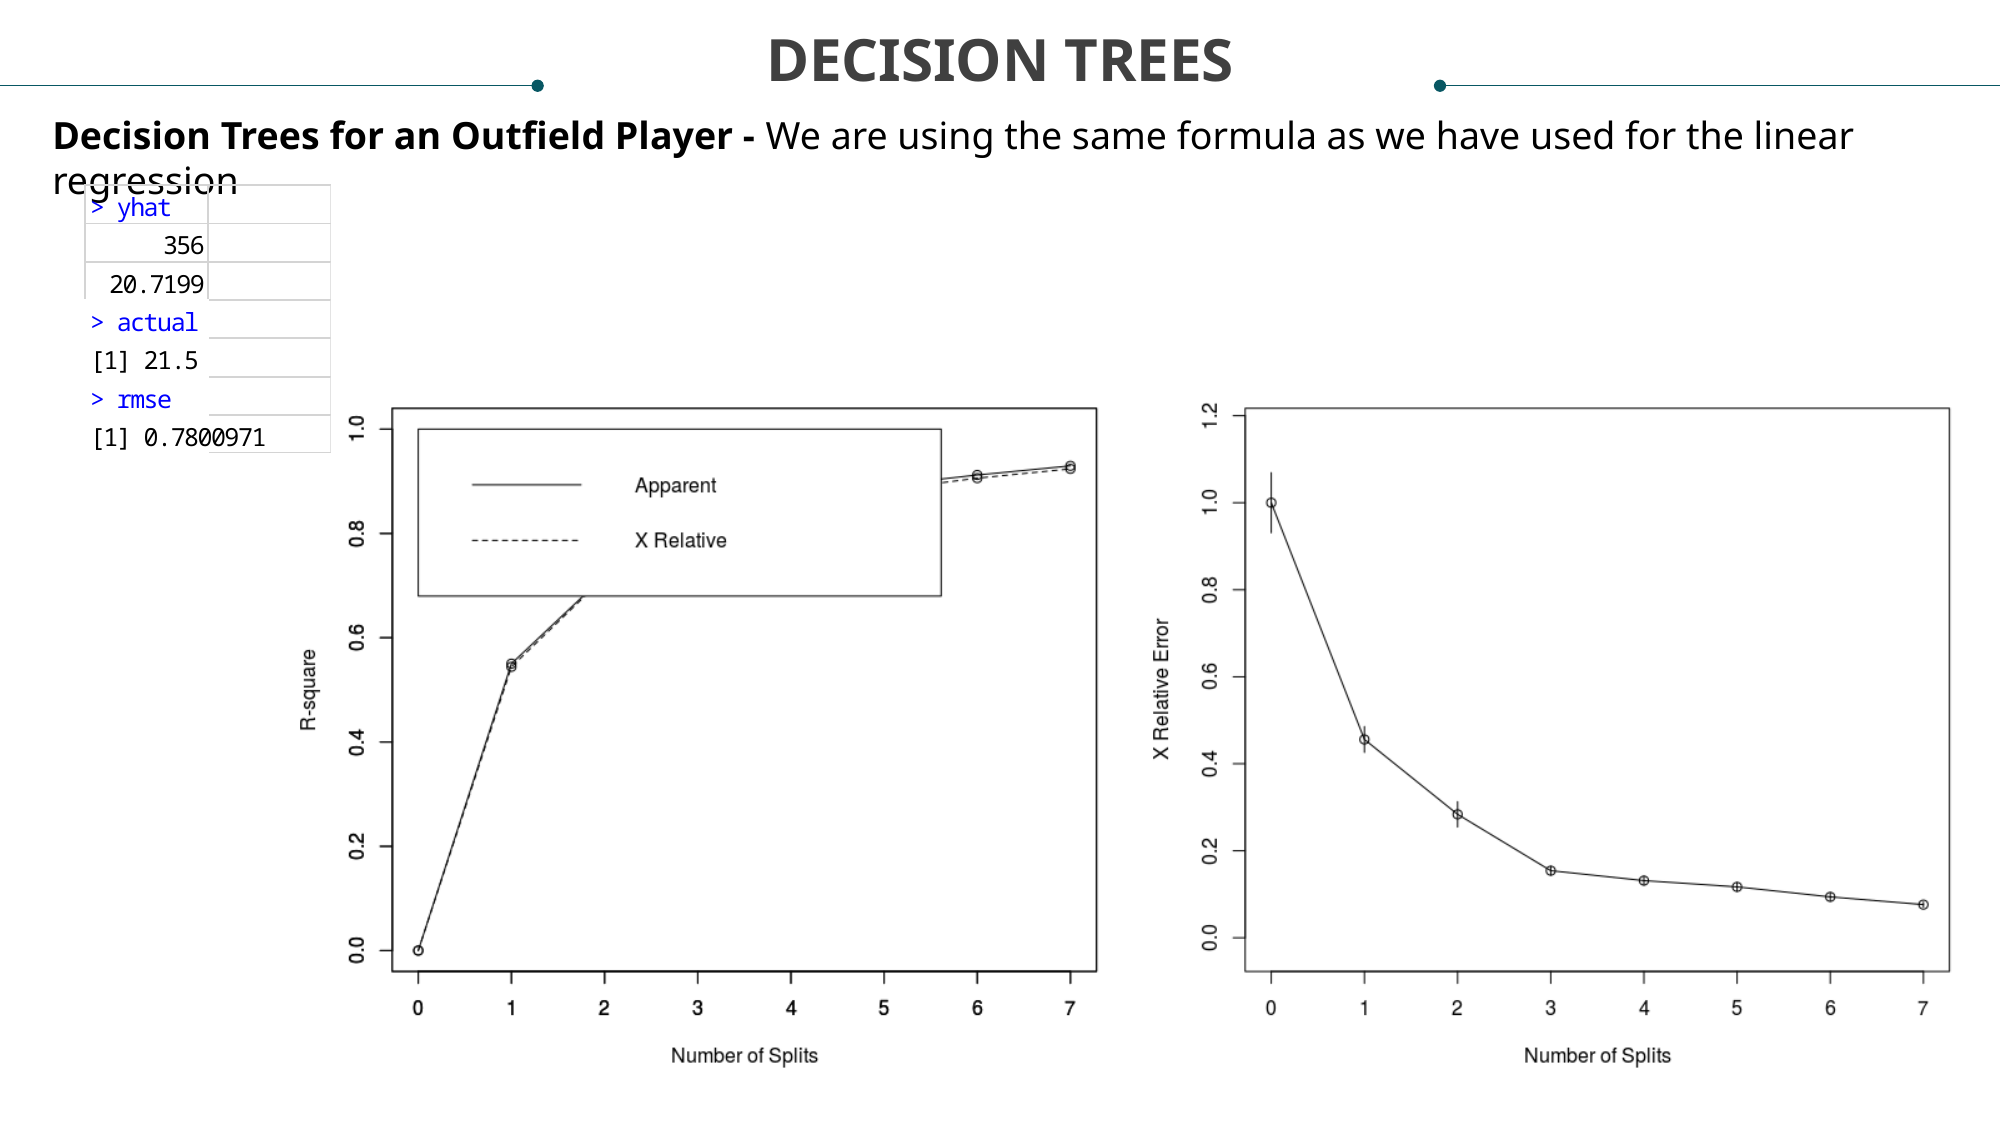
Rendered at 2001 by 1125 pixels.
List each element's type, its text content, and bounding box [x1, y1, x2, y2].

text_box DECISION TREES [37, 31, 1963, 95]
picture [84, 184, 2000, 1094]
text_box Decision Trees for an Outfield Player - We are using the same formula as we have used for the linear regression [37, 104, 1916, 255]
